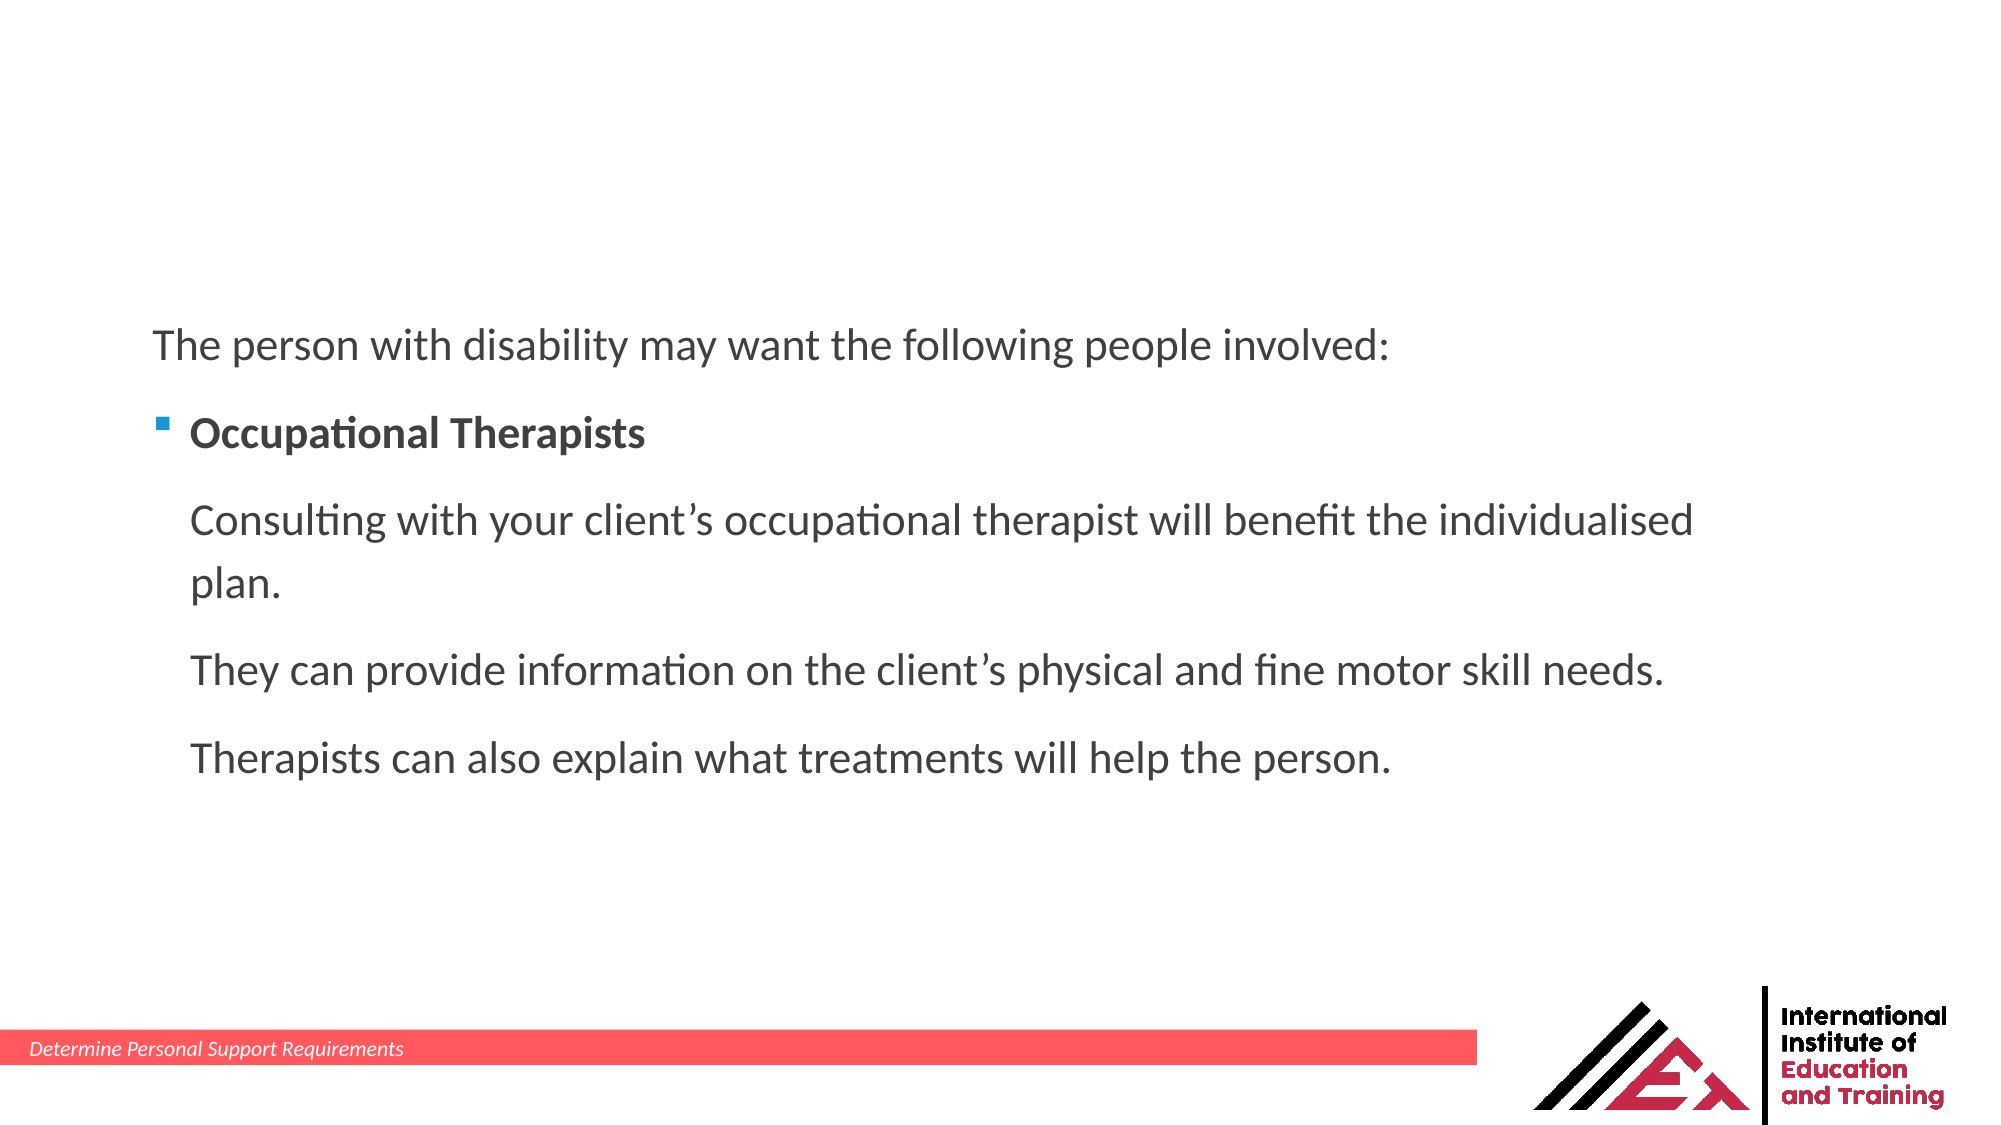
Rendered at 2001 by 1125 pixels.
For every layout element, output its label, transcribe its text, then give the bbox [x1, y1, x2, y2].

picture [1533, 986, 1946, 1125]
list The person with disability may want the following people involved: Occupational Therapists Consulting with your client’s occupational therapist will benefit the individualised plan. They can provide information on the client’s physical and fine motor skill needs. Therapists can also explain what treatments will help the person. [137, 299, 1793, 1014]
text_box Determine Personal Support Requirements [0, 1029, 1478, 1066]
